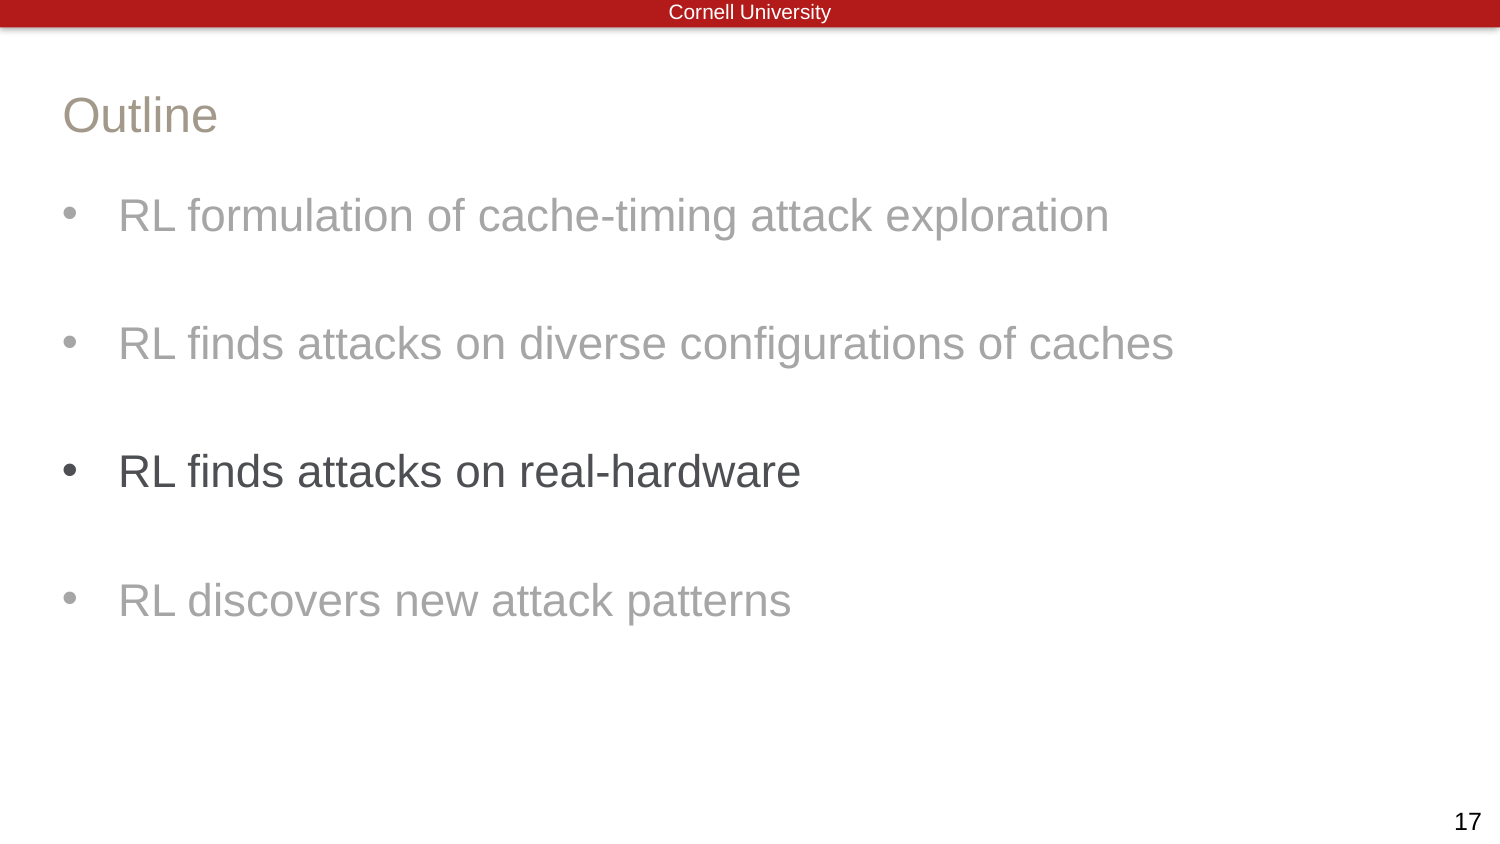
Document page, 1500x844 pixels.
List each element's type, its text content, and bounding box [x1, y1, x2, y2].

title Outline [47, 75, 1123, 150]
list RL formulation of cache-timing attack exploration RL finds attacks on diverse configurations of caches RL finds attacks on real-hardware RL discovers new attack patterns [46, 178, 1471, 844]
